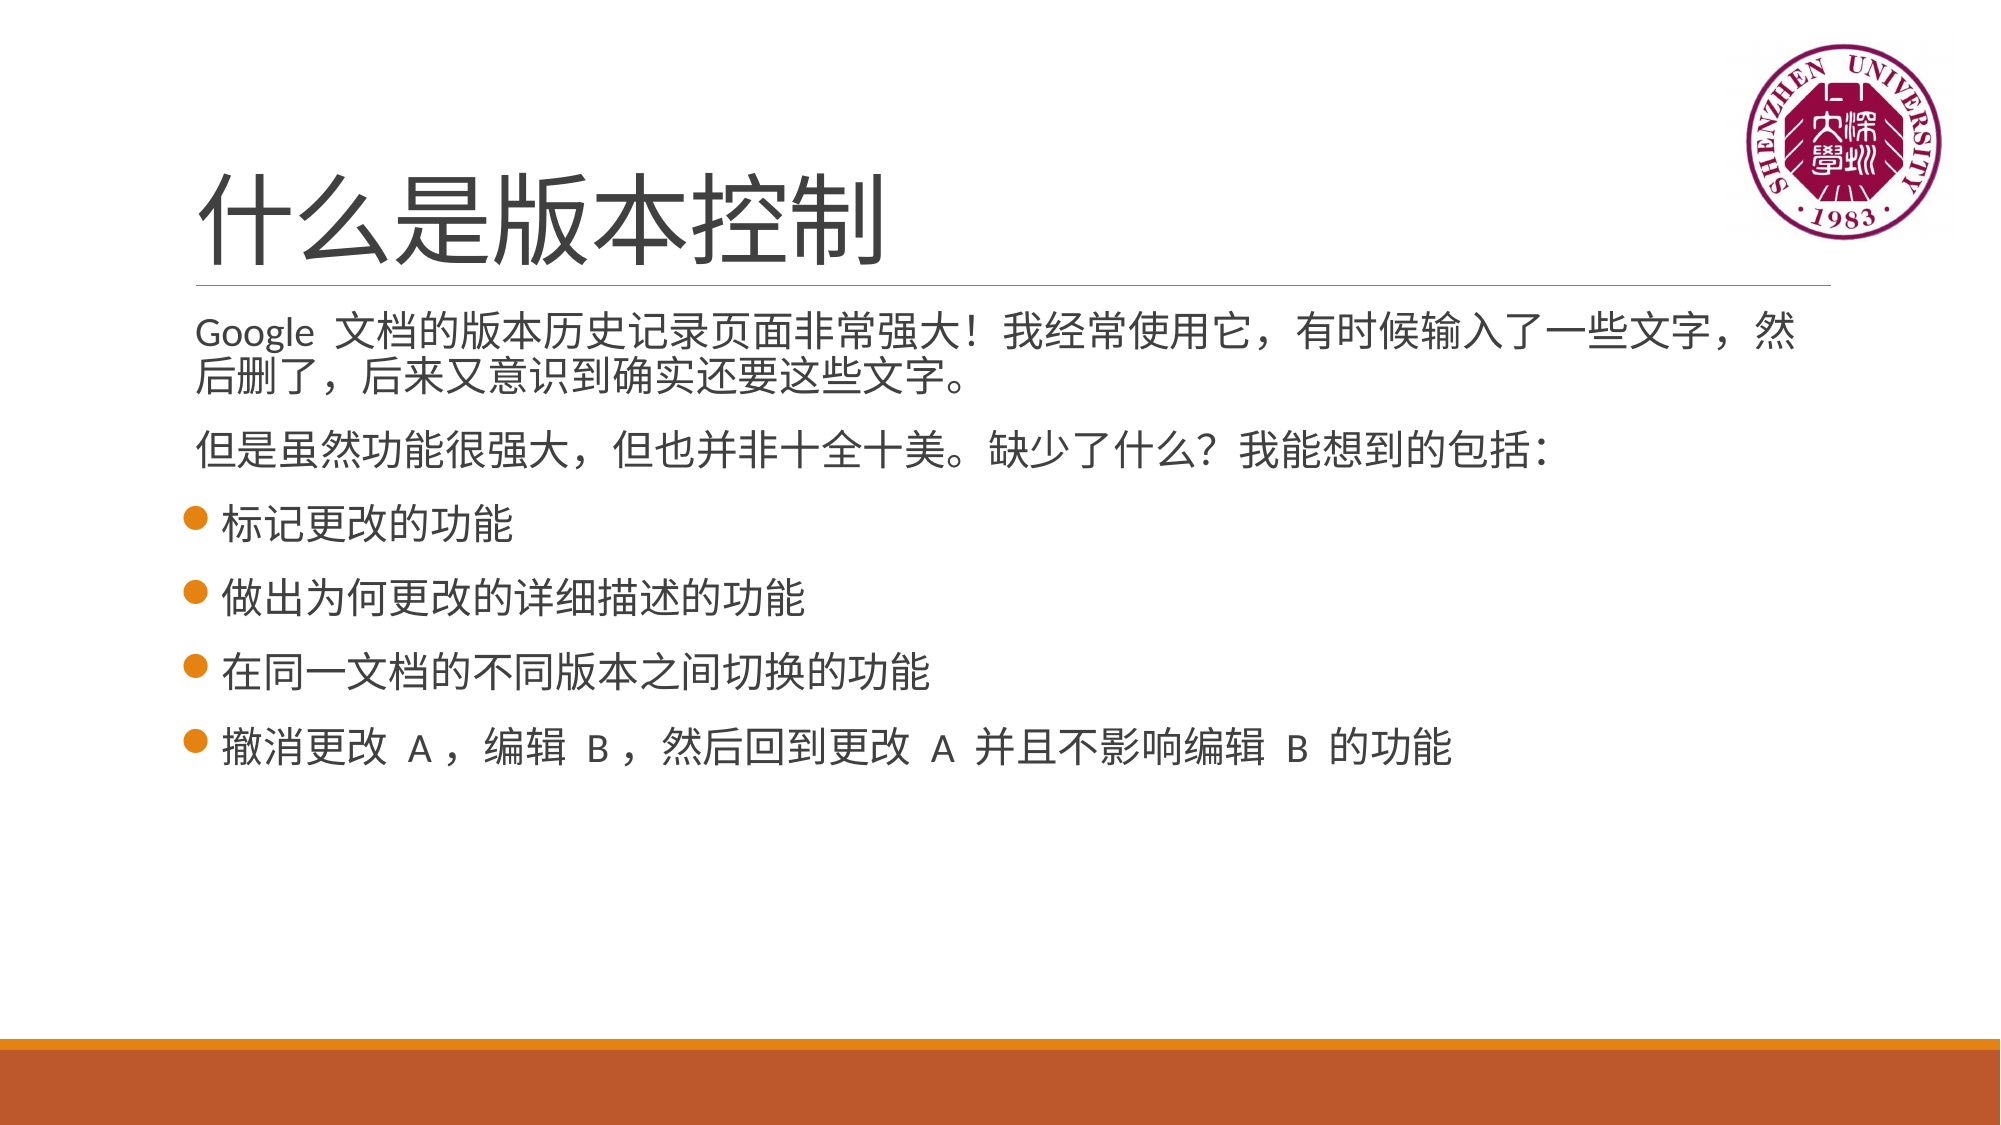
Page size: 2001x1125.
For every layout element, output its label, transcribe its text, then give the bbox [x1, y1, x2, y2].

title 什么是版本控制 [180, 47, 1830, 285]
list Google 文档的版本历史记录页面非常强大！我经常使用它，有时候输入了一些文字，然后删了，后来又意识到确实还要这些文字。 但是虽然功能很强大，但也并非十全十美。缺少了什么？我能想到的包括： 标记更改的功能 做出为何更改的详细描述的功能 在同一文档的不同版本之间切换的功能 撤消更改 A，编辑 B，然后回到更改 A 并且不影响编辑 B 的功能 [180, 302, 1830, 963]
picture [1722, 34, 1957, 242]
